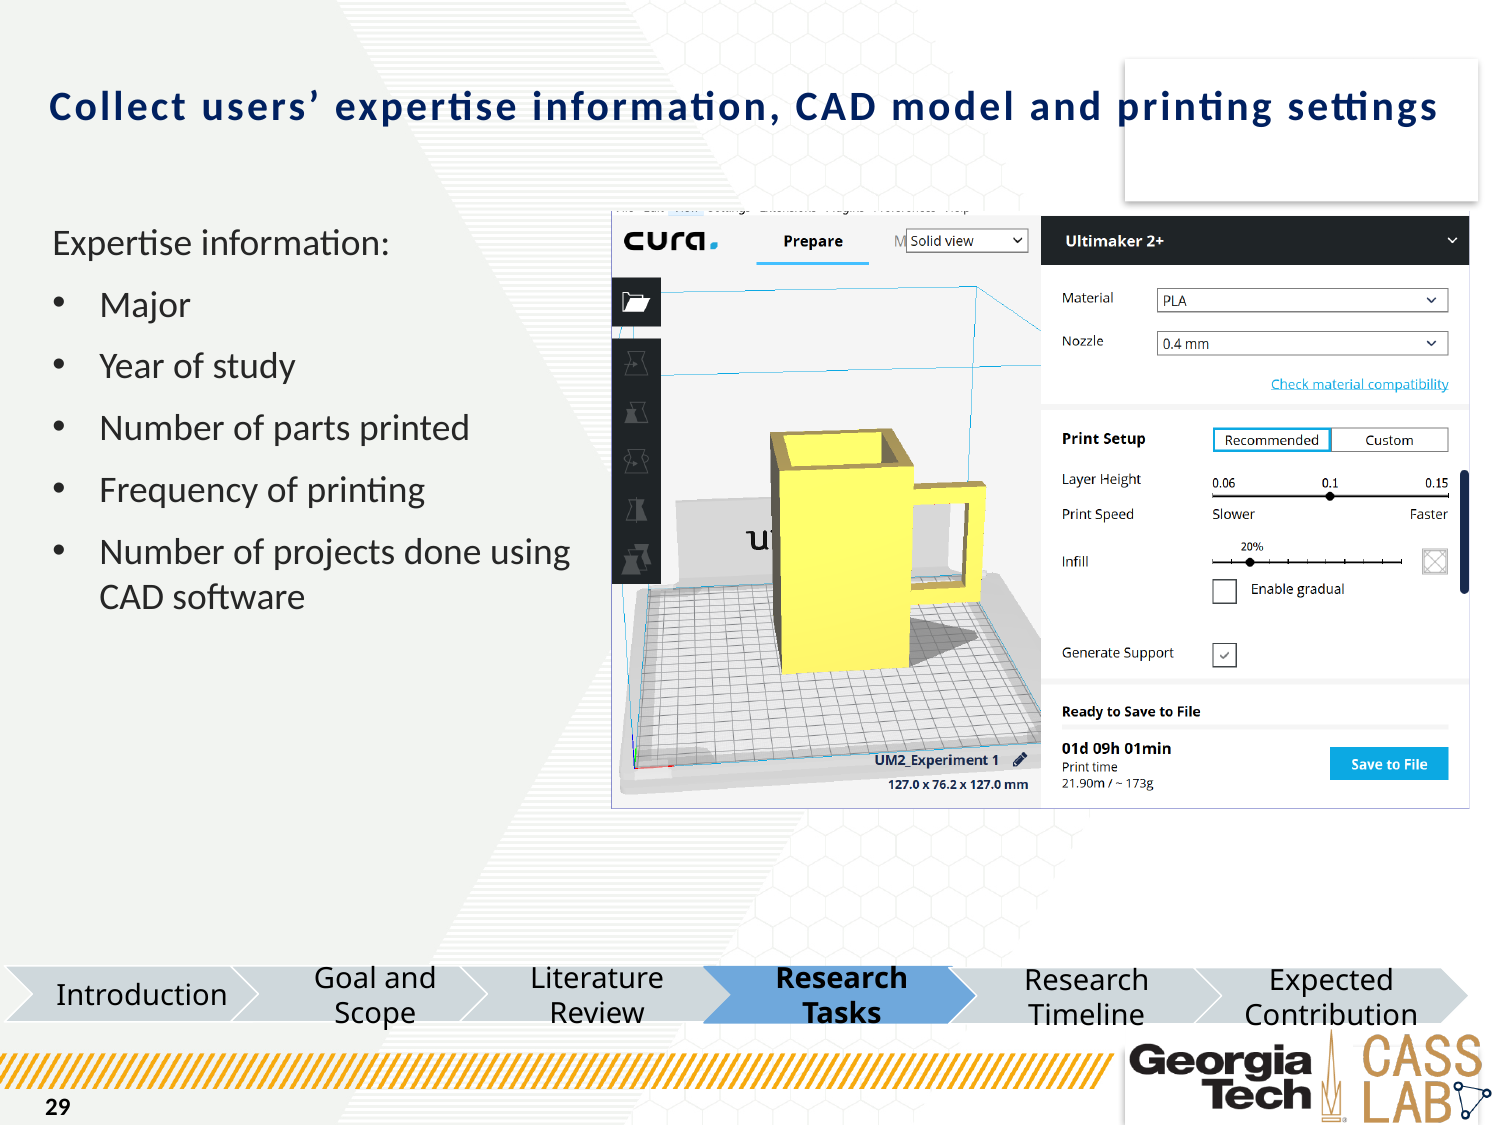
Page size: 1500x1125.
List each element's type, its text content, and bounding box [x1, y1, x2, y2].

picture [0, 0, 1500, 1125]
title Collect users’ expertise information, CAD model and printing settings [4, 22, 1500, 186]
list Expertise information: Major Year of study Number of parts printed Frequency of printing Number of projects done using CAD software [7, 210, 671, 964]
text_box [4, 965, 1470, 1025]
